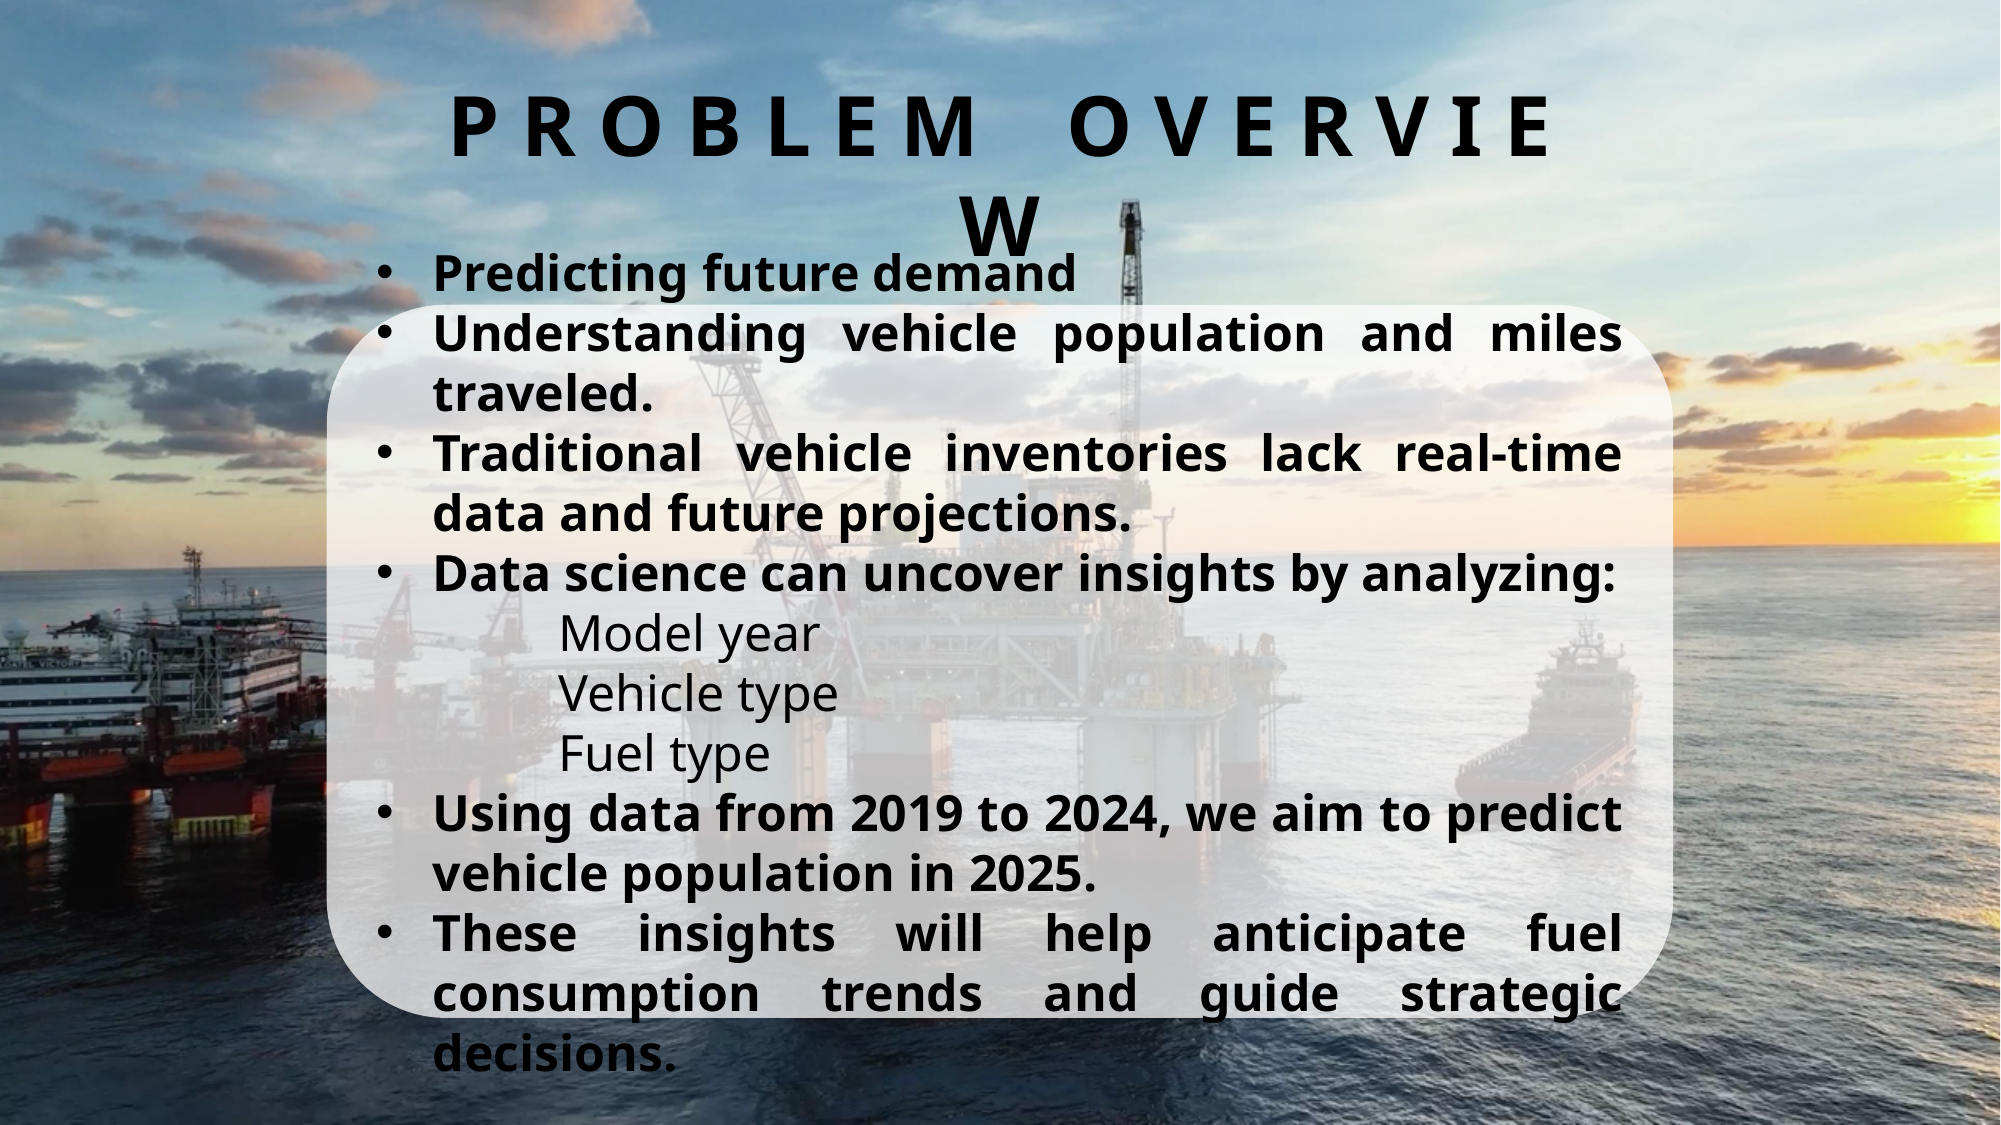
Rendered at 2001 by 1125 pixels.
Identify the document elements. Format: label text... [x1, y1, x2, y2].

text_box Predicting future demand Understanding vehicle population and miles traveled. Traditional vehicle inventories lack real-time data and future projections. Data science can uncover insights by analyzing: Model year Vehicle type Fuel type Using data from 2019 to 2024, we aim to predict vehicle population in 2025. These insights will help anticipate fuel consumption trends and guide strategic decisions. [325, 303, 1675, 1020]
picture [0, 0, 2001, 1125]
text_box P R O B L E M O V E R V I E W [392, 106, 1608, 240]
